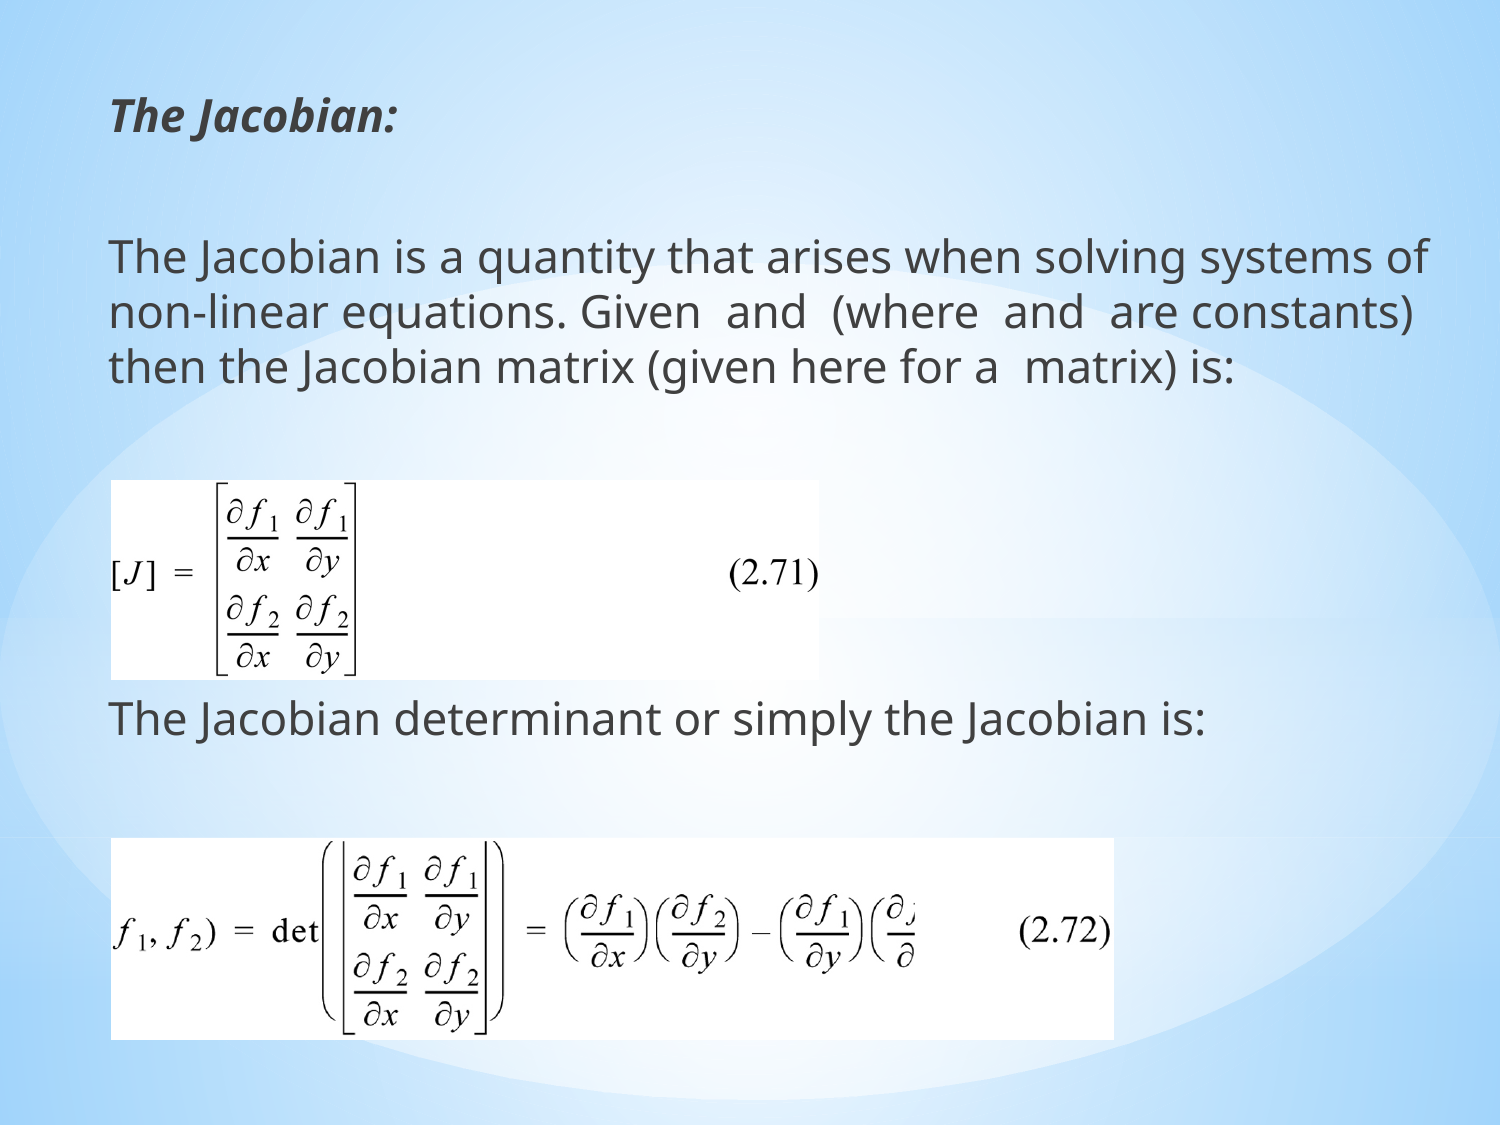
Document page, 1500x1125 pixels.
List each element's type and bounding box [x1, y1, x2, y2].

picture [110, 838, 1114, 1040]
picture [110, 479, 820, 680]
